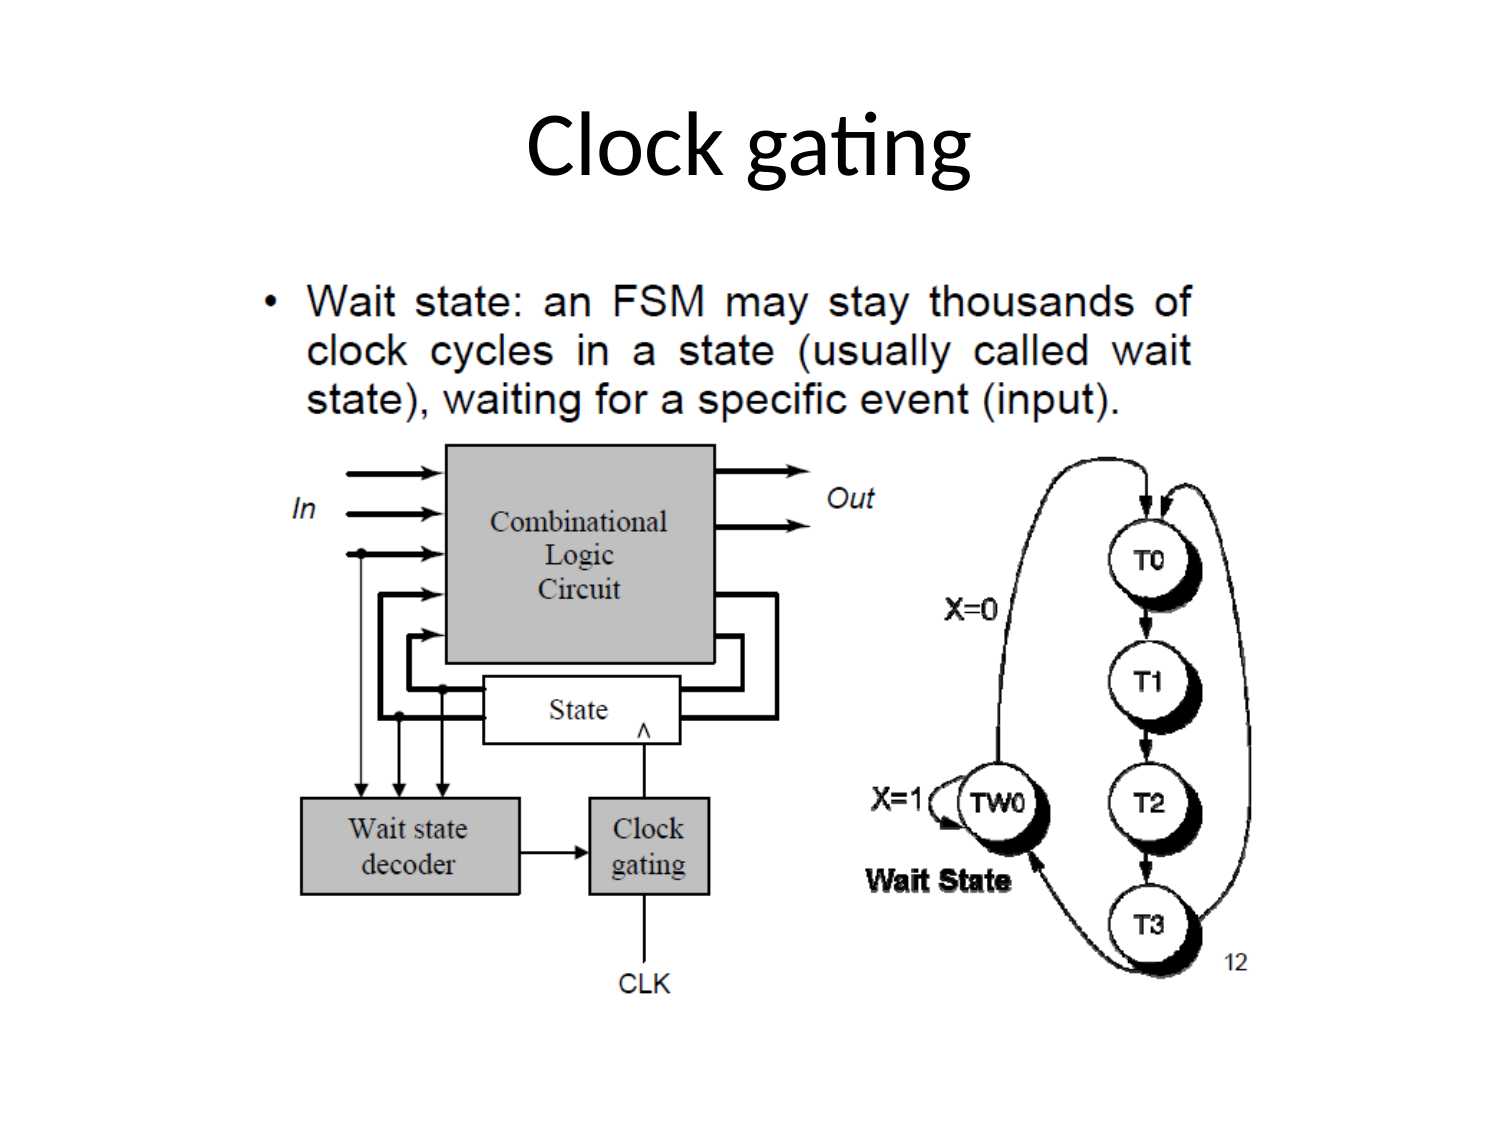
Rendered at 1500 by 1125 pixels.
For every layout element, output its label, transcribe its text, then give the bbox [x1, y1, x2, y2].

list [240, 262, 1260, 1006]
title Clock gating [75, 45, 1425, 233]
